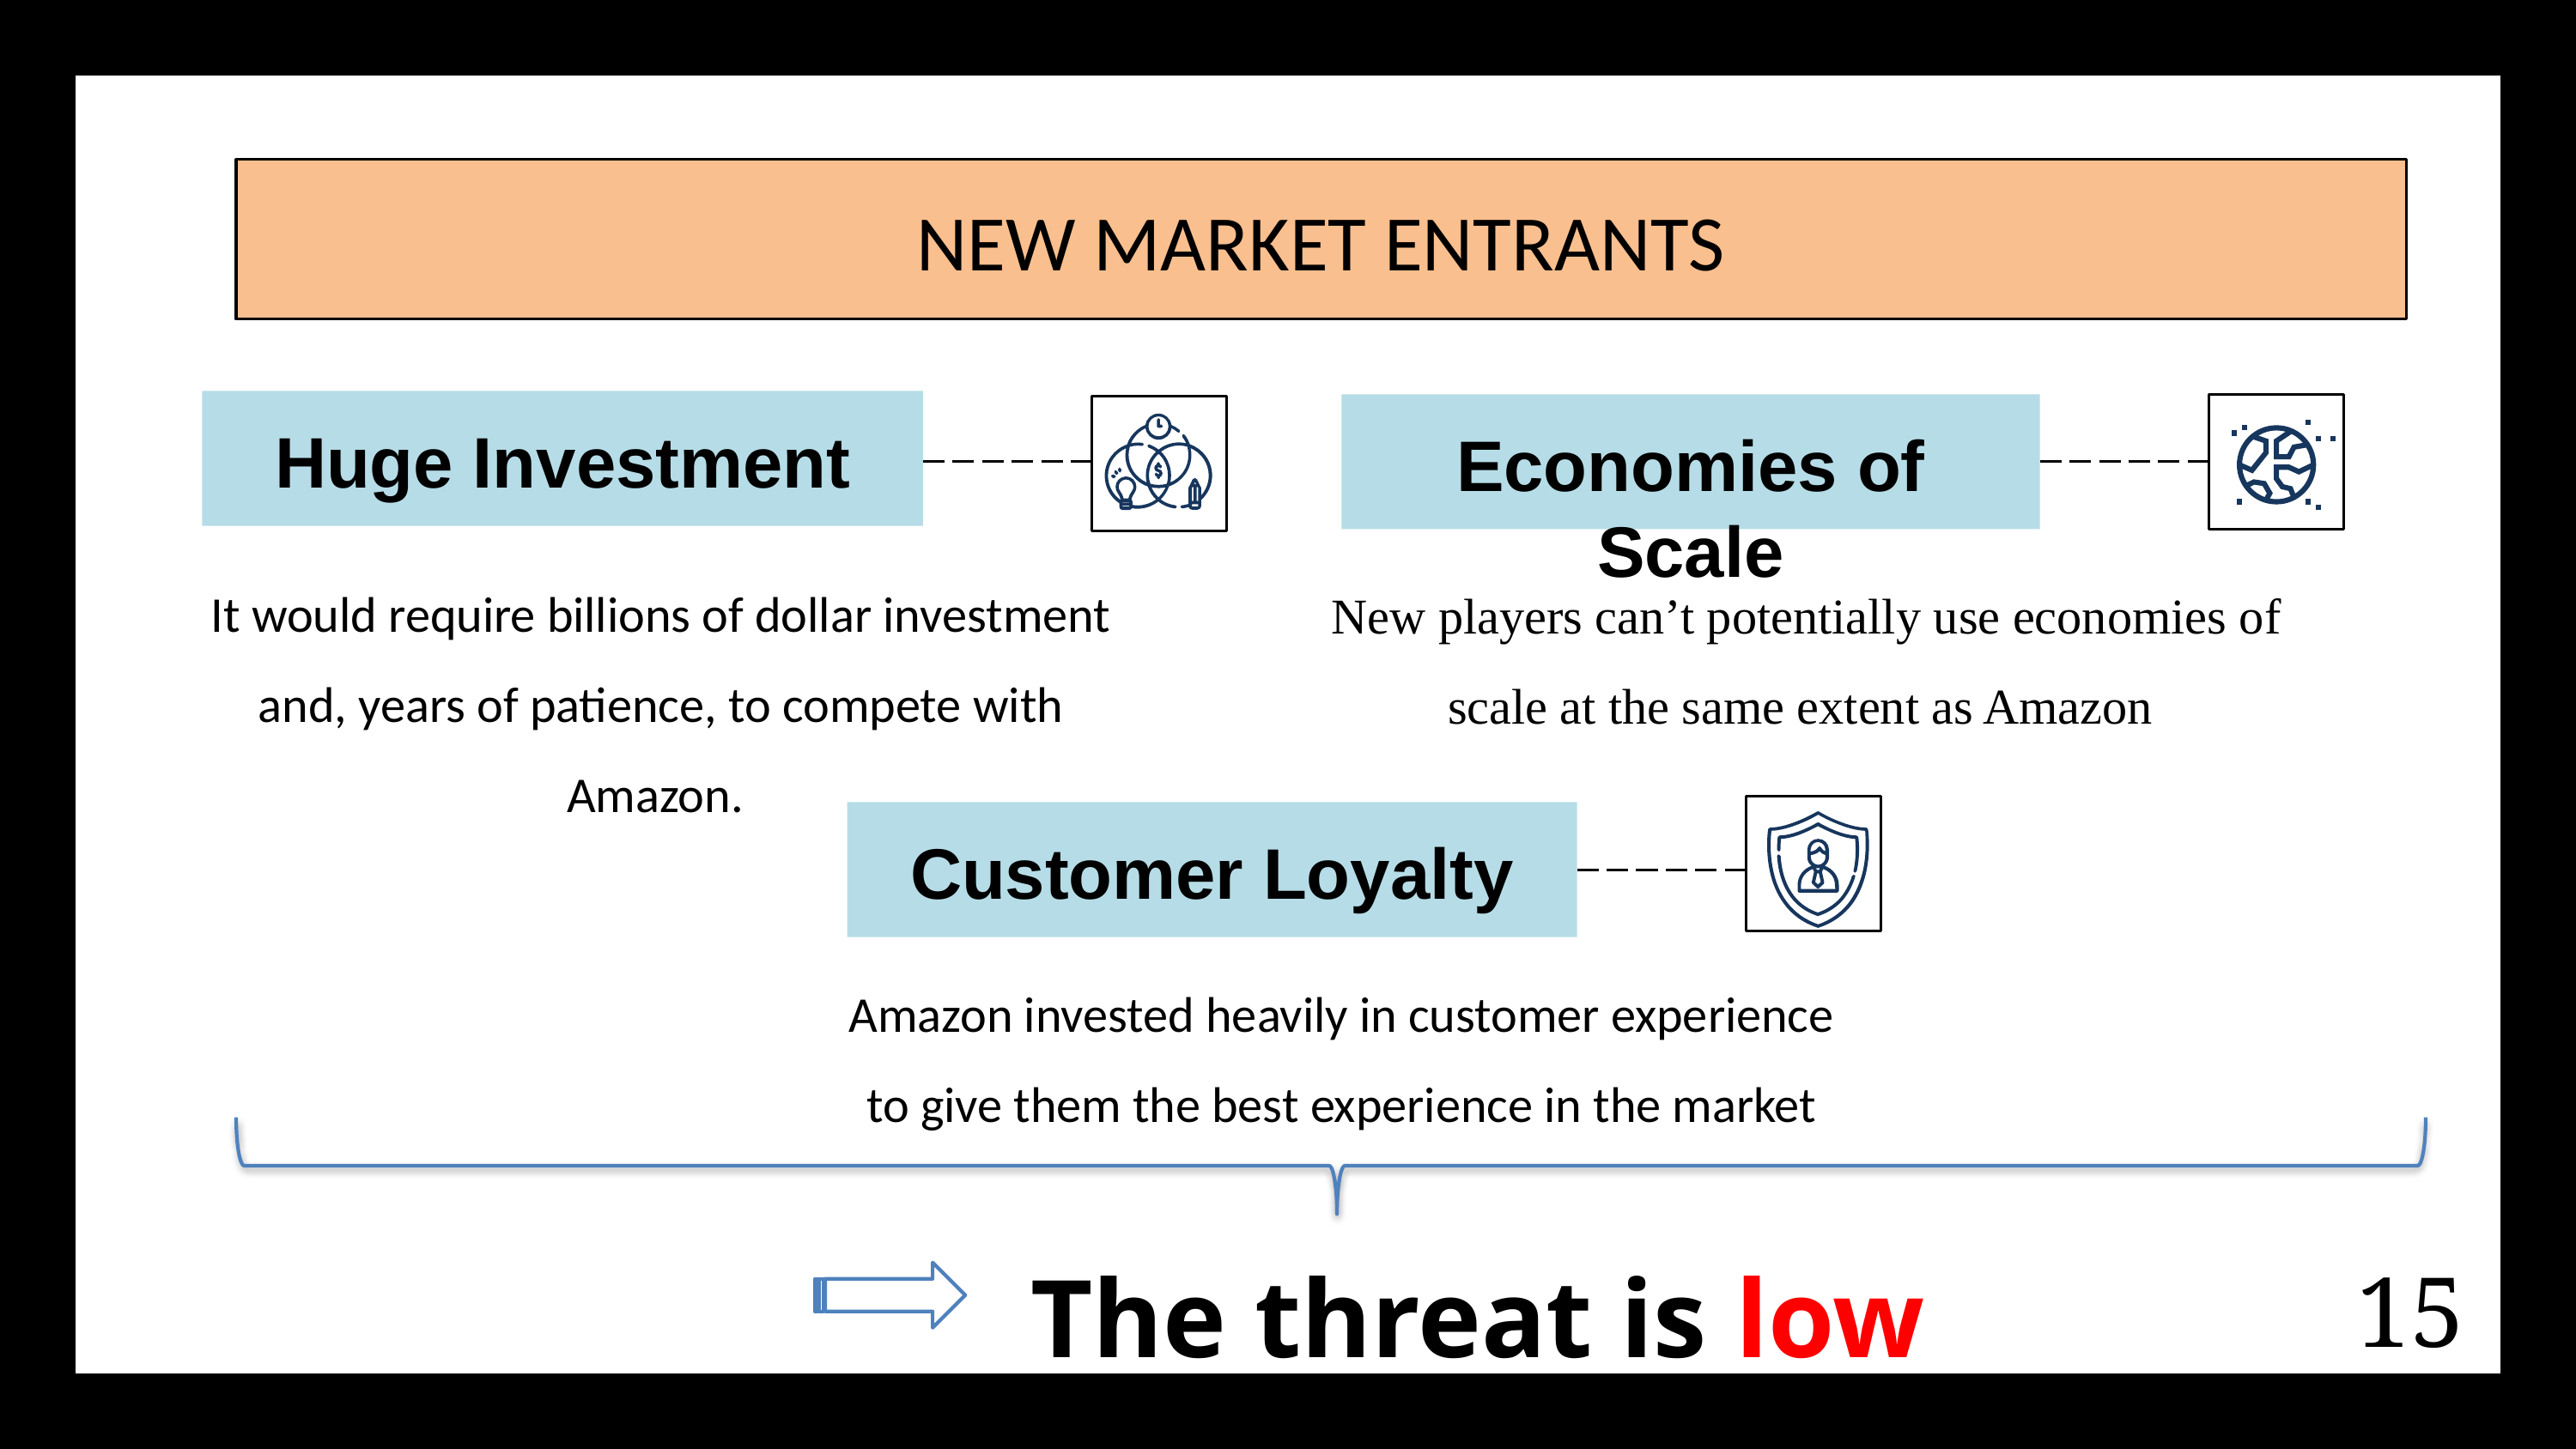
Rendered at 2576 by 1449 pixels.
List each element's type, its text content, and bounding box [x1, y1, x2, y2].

text_box New players can’t potentially use economies of scale at the same extent as Amazon [1294, 547, 2319, 741]
text_box [2208, 394, 2344, 530]
title NEW MARKET ENTRANTS [234, 158, 2408, 320]
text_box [2231, 419, 2336, 510]
text_box [825, 1262, 966, 1328]
subtitle Huge Investment [202, 391, 923, 526]
text_box [1091, 396, 1227, 531]
text_box Economies of Scale [1341, 394, 2040, 530]
text_box [818, 1278, 823, 1312]
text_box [1765, 810, 1872, 929]
text_box Customer Loyalty [847, 802, 1577, 937]
text_box Amazon invested heavily in customer experience to give them the best experience in the market [816, 946, 1868, 1115]
text_box It would require billions of dollar investment and, years of patience, to compete with Amazon. [159, 545, 1163, 829]
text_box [1104, 413, 1212, 511]
text_box The threat is low [1018, 1179, 2306, 1386]
text_box ‹#› [2343, 1245, 2576, 1296]
text_box [236, 1117, 2427, 1179]
text_box [1746, 796, 1881, 931]
